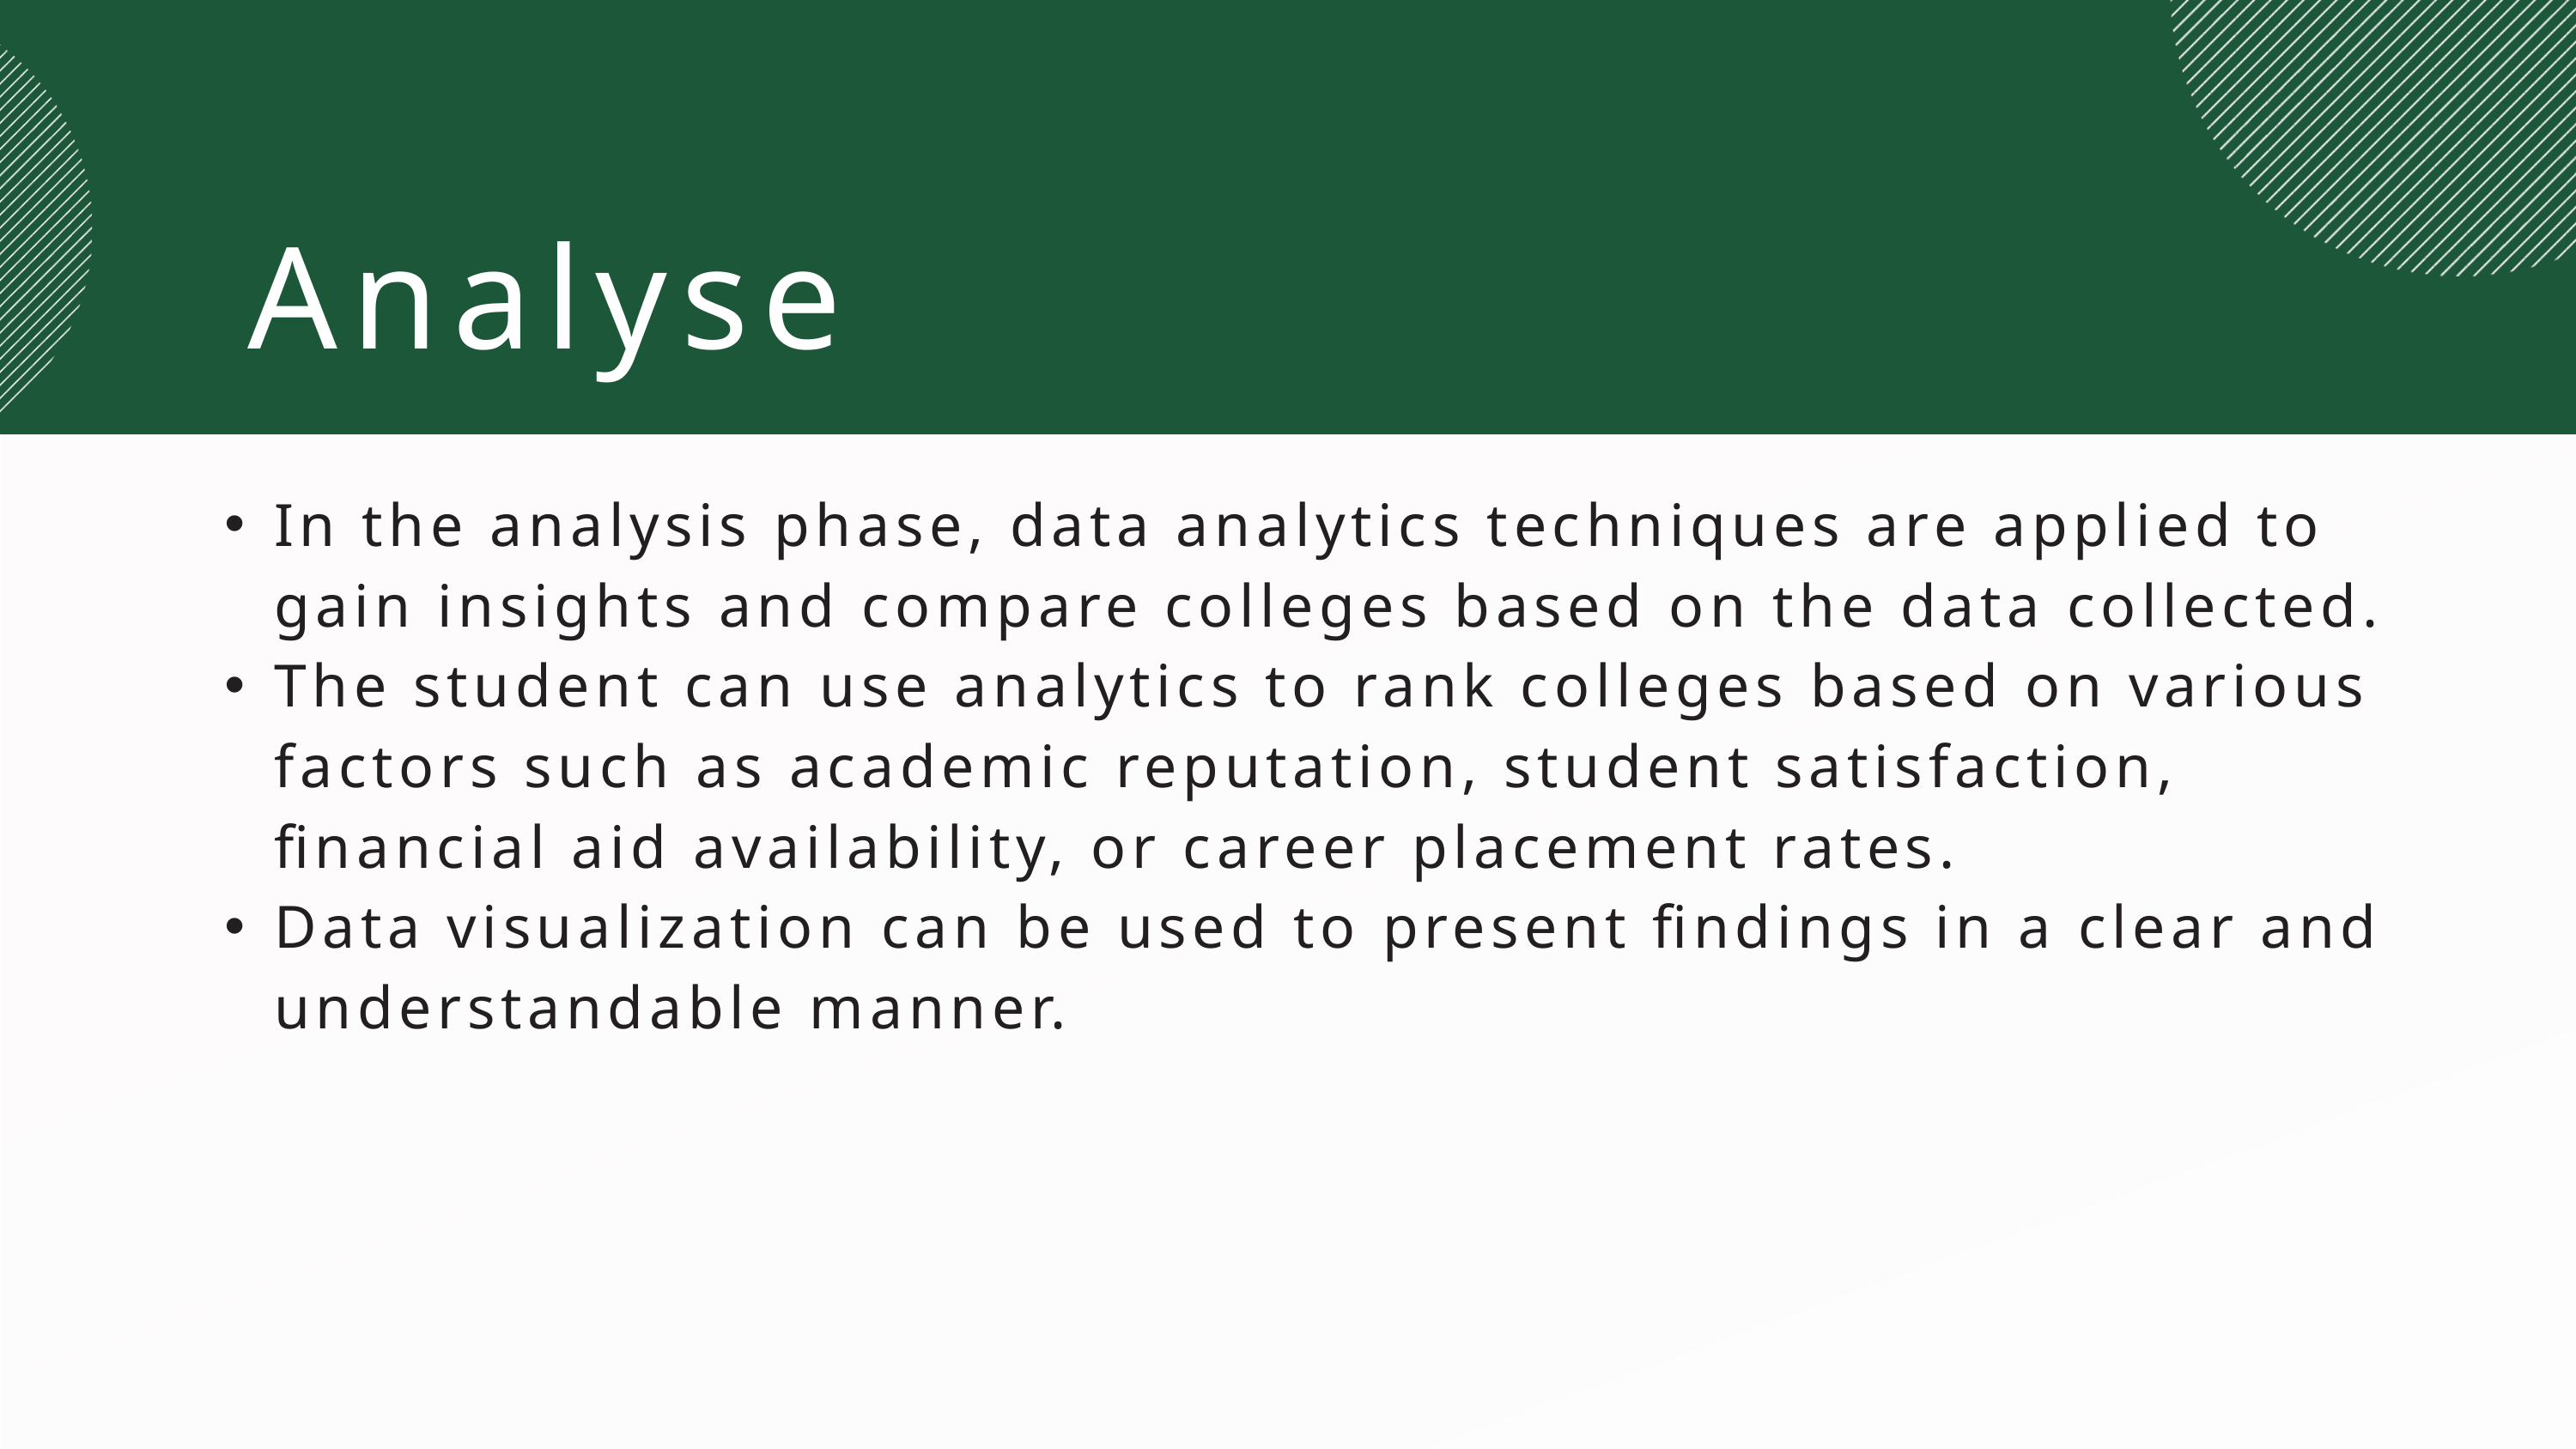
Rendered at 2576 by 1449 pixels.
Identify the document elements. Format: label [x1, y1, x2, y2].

text_box [0, 0, 2576, 435]
picture [0, 435, 2576, 1449]
